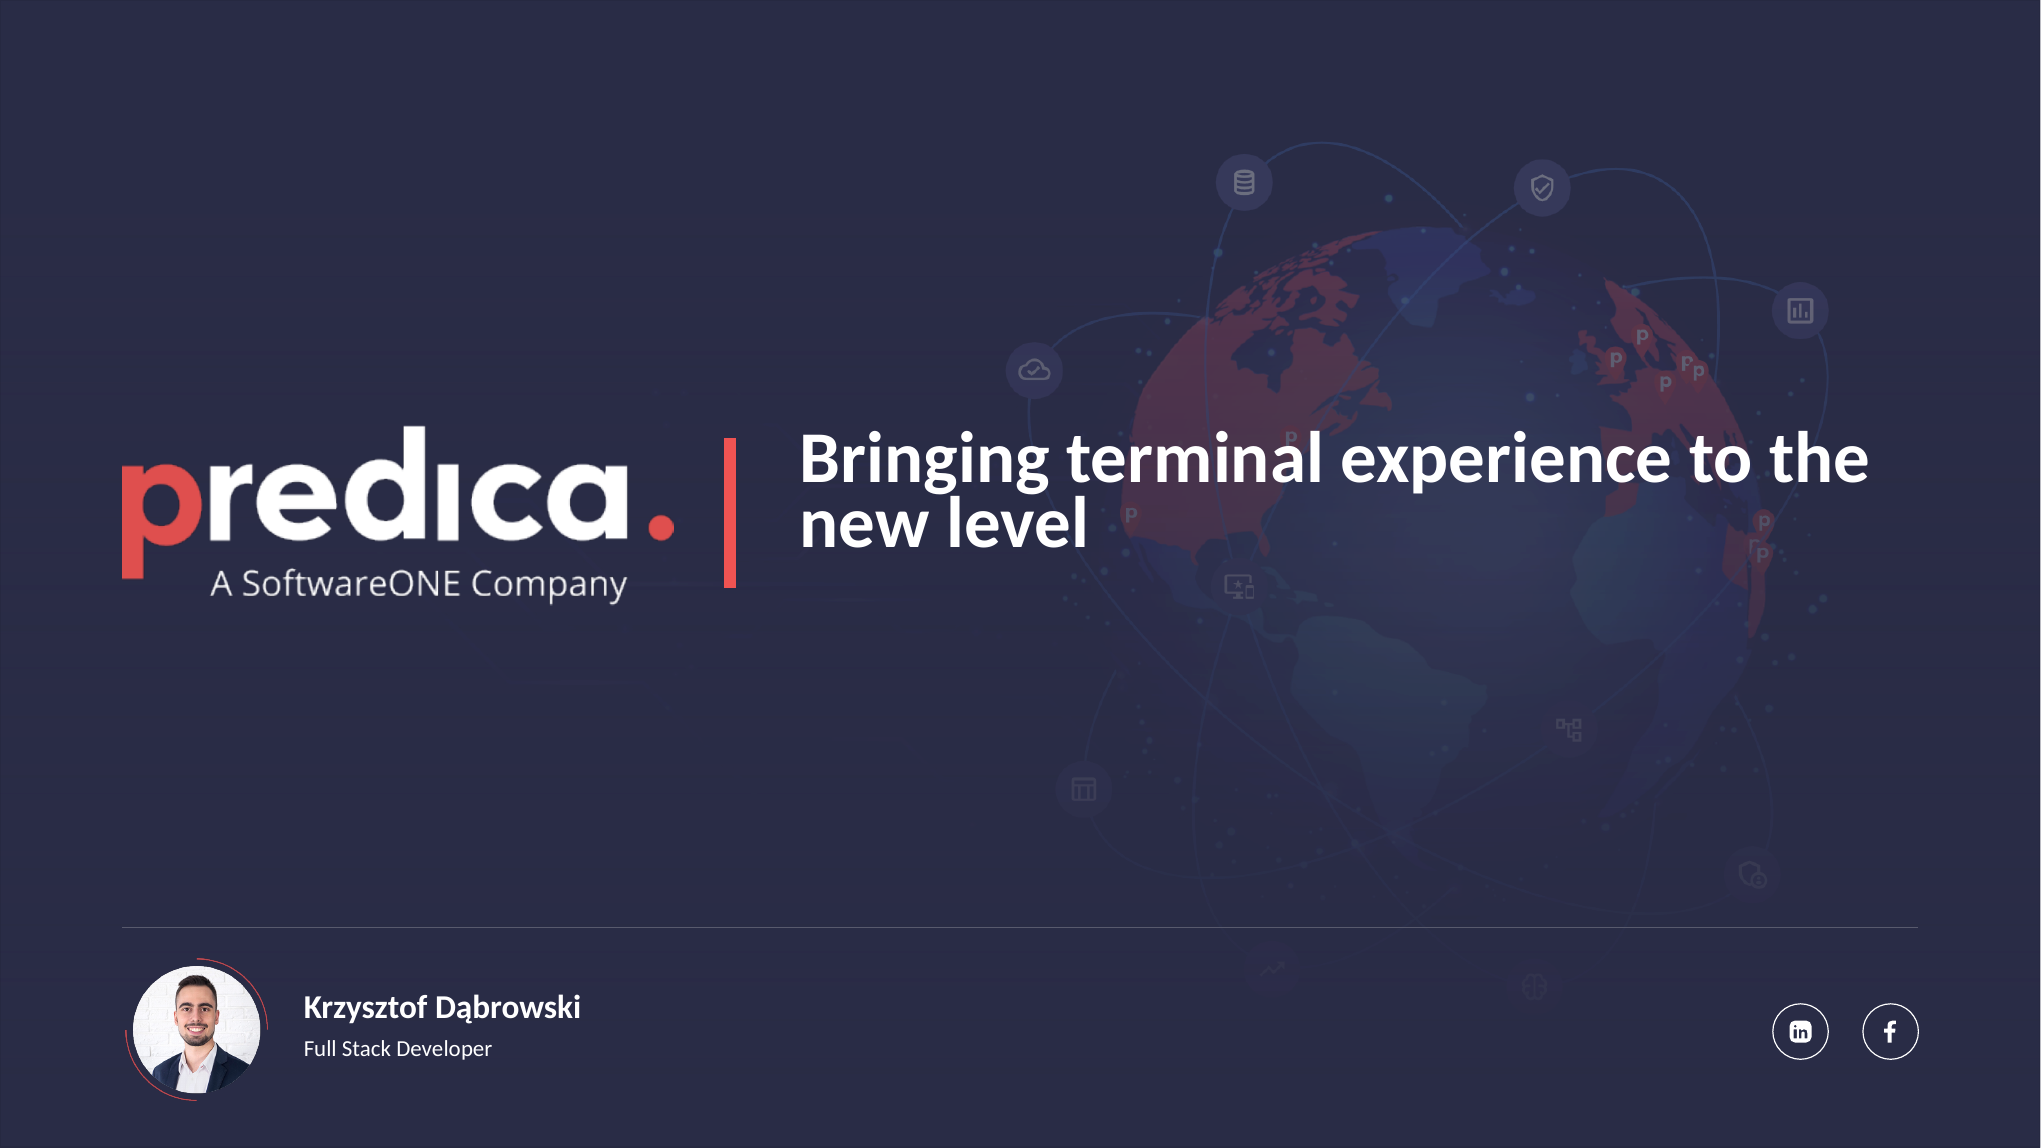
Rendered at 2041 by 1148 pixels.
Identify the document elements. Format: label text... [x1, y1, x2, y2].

list Bringing terminal experience to the new level [785, 422, 1914, 599]
list Krzysztof Dąbrowski [289, 987, 1136, 1033]
list Full Stack Developer [289, 1033, 1136, 1091]
picture [0, 0, 2041, 1148]
